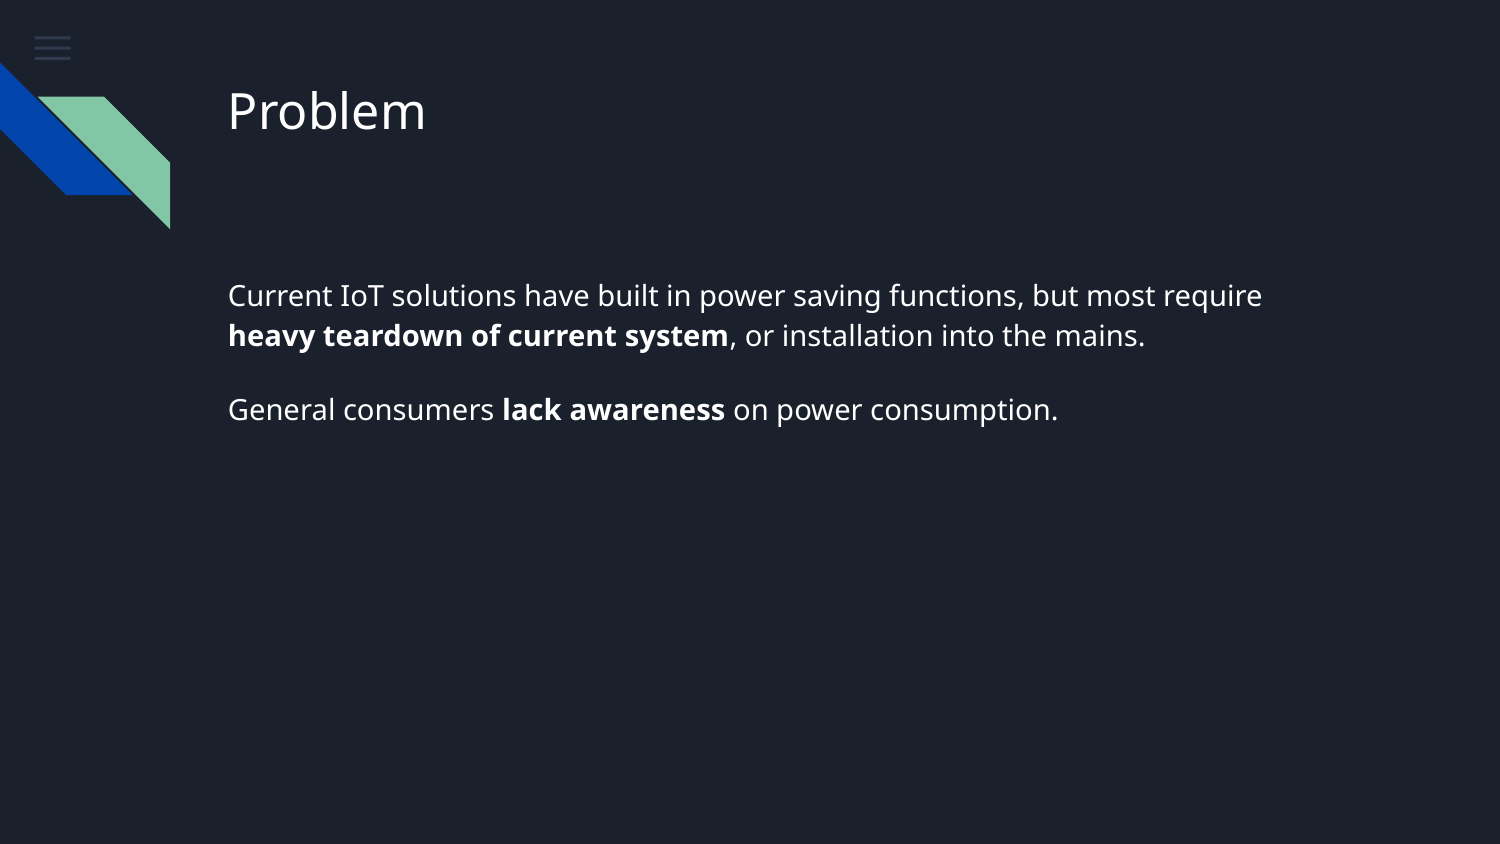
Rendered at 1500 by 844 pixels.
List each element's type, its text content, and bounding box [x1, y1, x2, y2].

list Current IoT solutions have built in power saving functions, but most require heavy teardown of current system, or installation into the mains. General consumers lack awareness on power consumption. [212, 257, 1368, 735]
title Problem [212, 64, 1368, 215]
